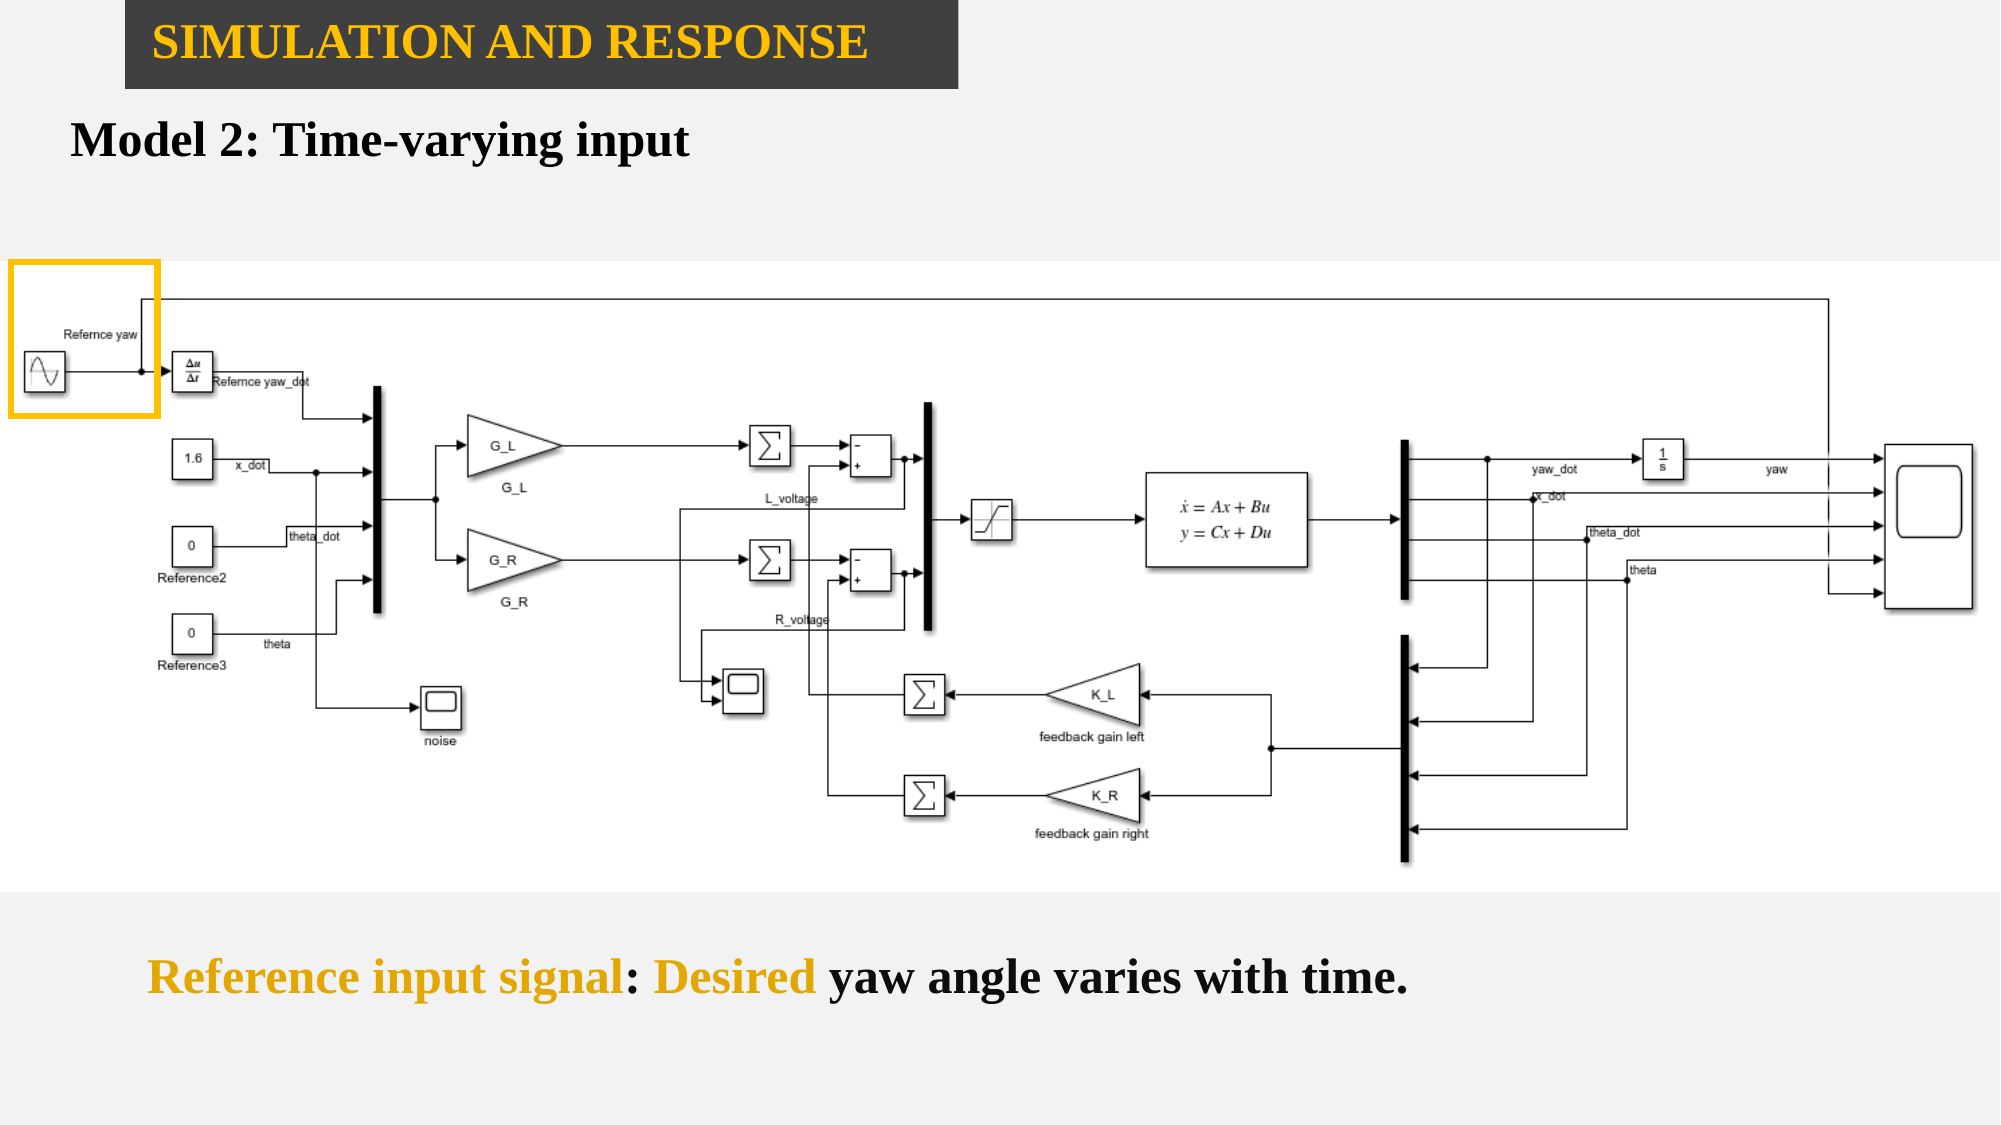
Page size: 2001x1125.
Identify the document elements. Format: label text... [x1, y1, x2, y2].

list SIMULATION AND RESPONSE [136, 8, 924, 85]
picture [0, 261, 2000, 892]
text_box Reference input signal: Desired yaw angle varies with time. [132, 935, 1909, 1011]
text_box Model 2: Time-varying input [55, 99, 1112, 175]
